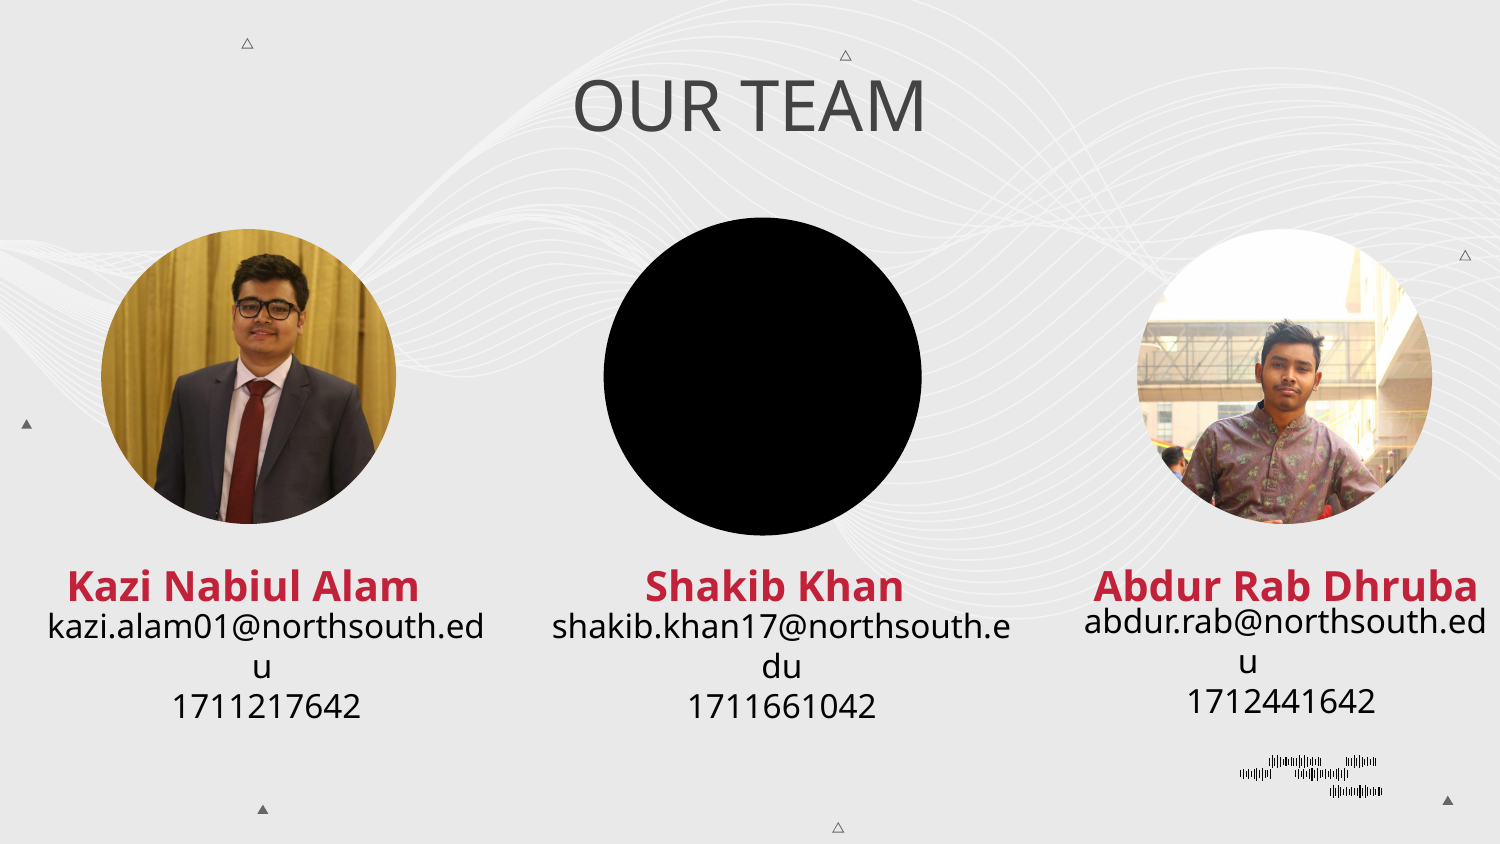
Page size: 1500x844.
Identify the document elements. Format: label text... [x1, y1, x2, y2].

text_box Abdur Rab Dhruba [1078, 552, 1500, 619]
picture [100, 228, 397, 525]
title OUR TEAM [118, 56, 1382, 151]
text_box Shakib Khan [568, 552, 982, 618]
text_box abdur.rab@northsouth.edu 1712441642 [1003, 618, 1494, 703]
text_box shakib.khan17@northsouth.edu 1711661042 [544, 618, 1020, 713]
text_box kazi.alam01@northsouth.edu 1711217642 [42, 618, 491, 713]
picture [603, 217, 922, 536]
text_box Kazi Nabiul Alam [42, 552, 456, 618]
picture [1136, 228, 1433, 525]
